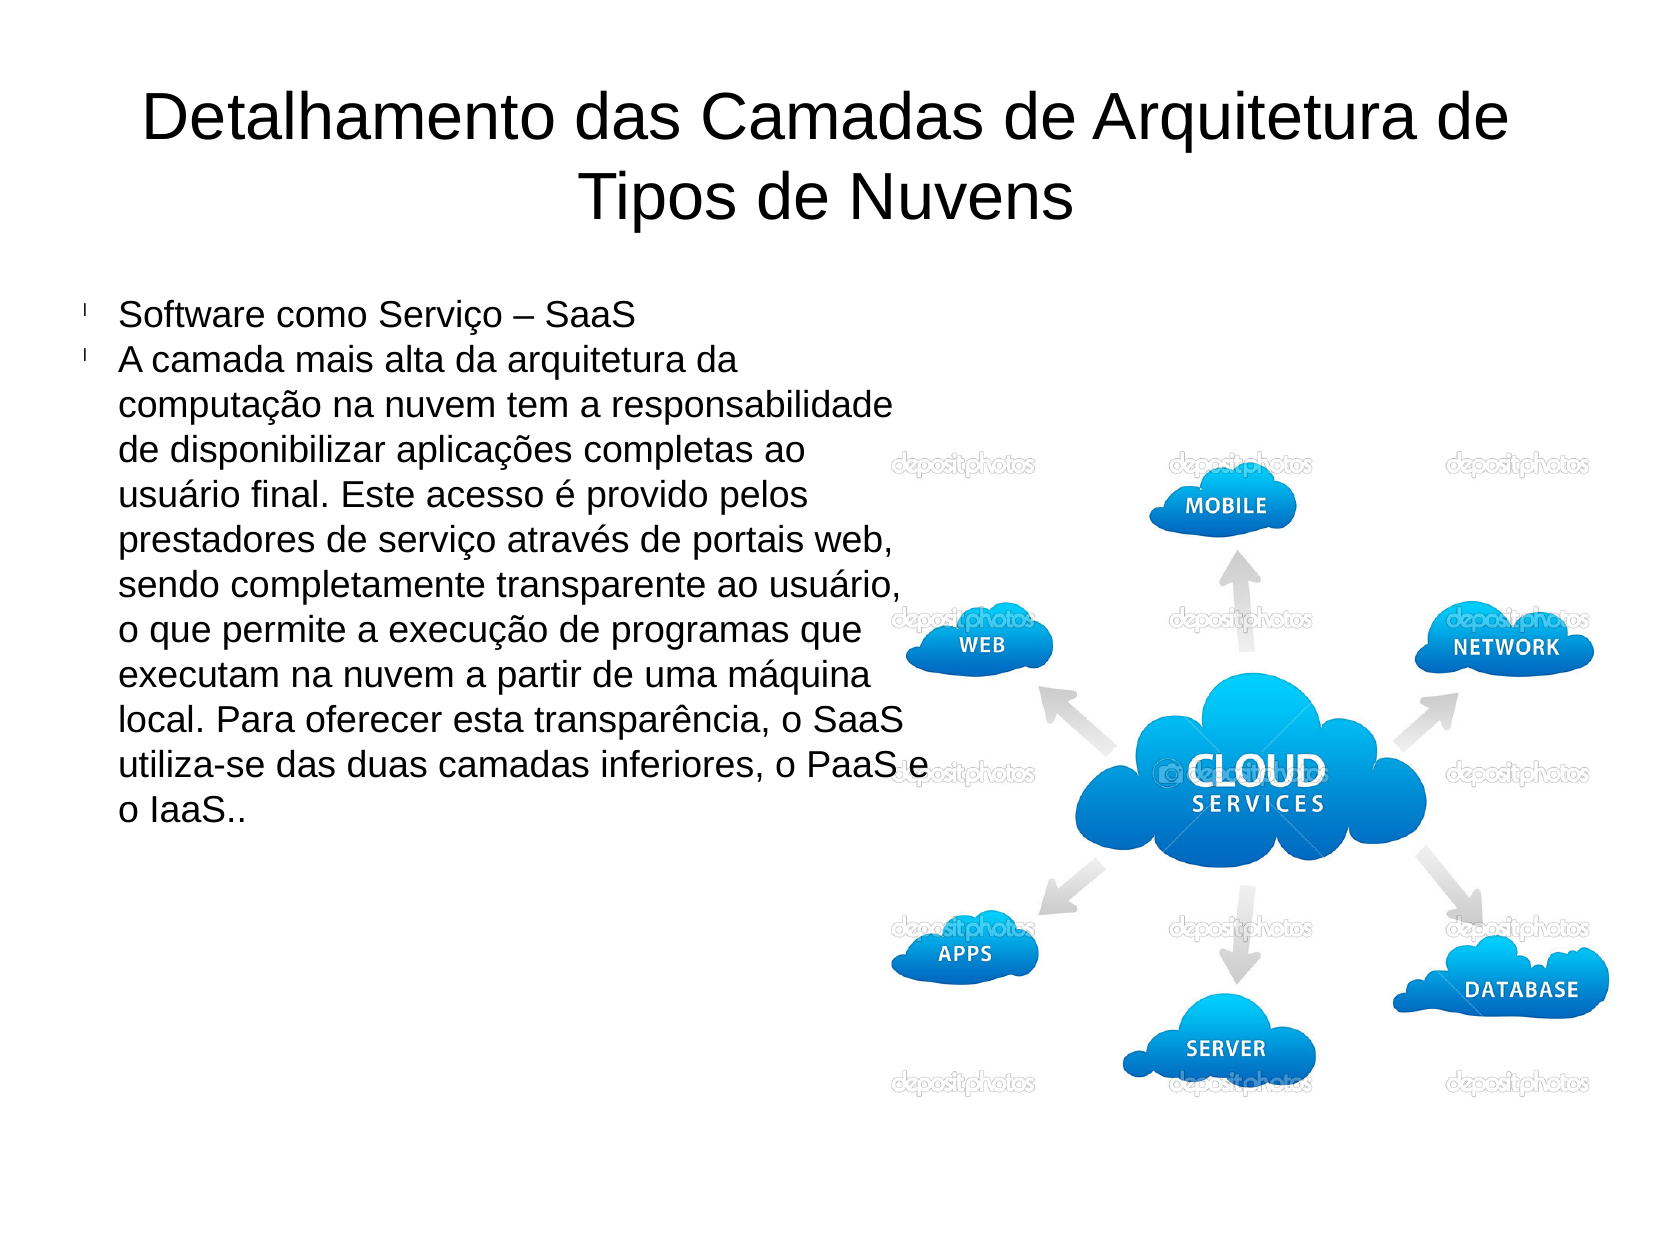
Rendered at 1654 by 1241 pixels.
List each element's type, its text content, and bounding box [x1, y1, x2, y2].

text_box Detalhamento das Camadas de Arquitetura de Tipos de Nuvens [82, 49, 1571, 257]
text_box Software como Serviço – SaaS A camada mais alta da arquitetura da computação na nuvem tem a responsabilidade de disponibilizar aplicações completas ao usuário final. Este acesso é provido pelos prestadores de serviço através de portais web, sendo completamente transparente ao usuário, o que permite a execução de programas que executam na nuvem a partir de uma máquina local. Para oferecer esta transparência, o SaaS utiliza-se das duas camadas inferiores, o PaaS e o IaaS.. [82, 290, 933, 1217]
picture [844, 377, 1636, 1170]
